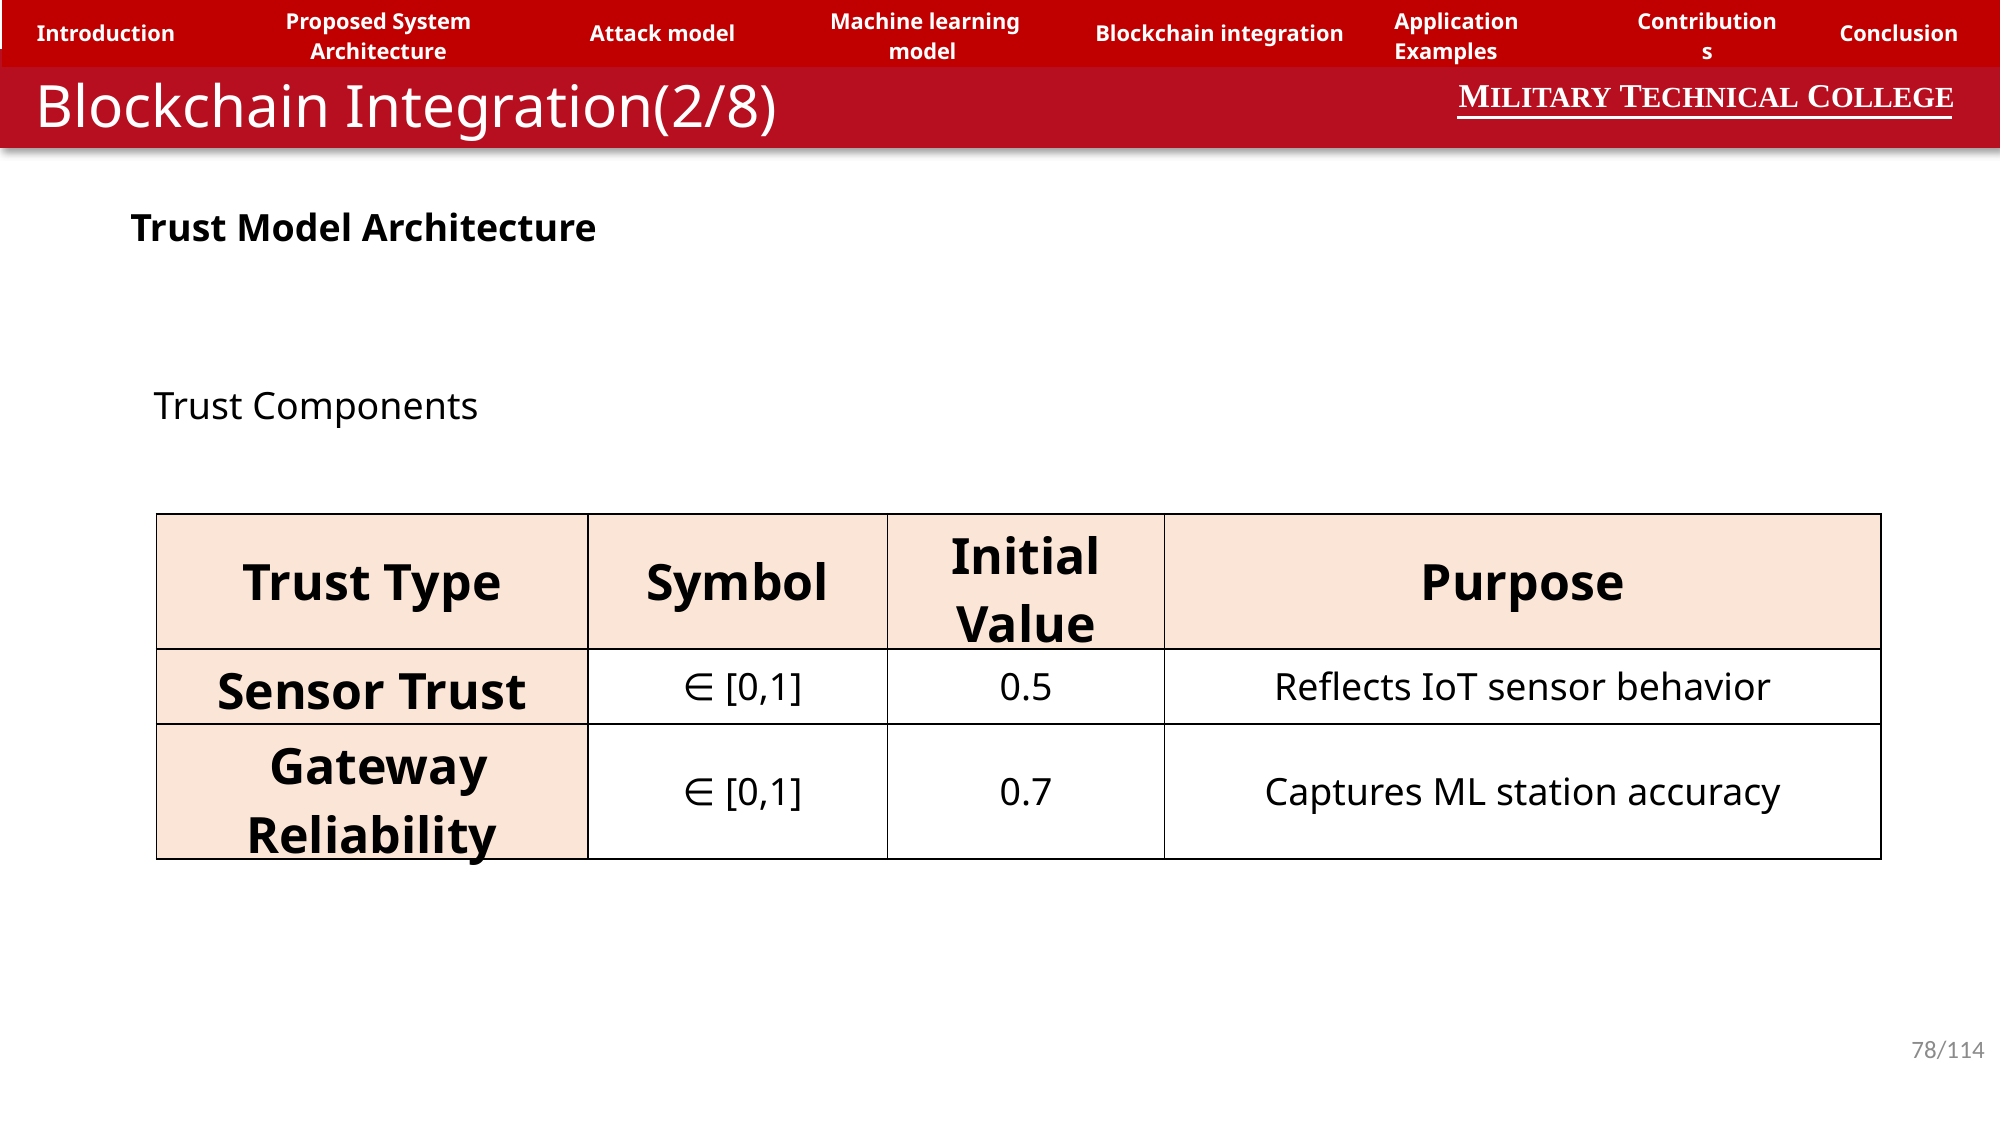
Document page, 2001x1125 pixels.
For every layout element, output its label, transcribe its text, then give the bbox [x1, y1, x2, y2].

table_header Contributions [1618, 0, 1797, 49]
text_box Trust Components [138, 374, 1149, 434]
table_header Conclusion [1797, 0, 2000, 49]
table_header Blockchain integration [1066, 0, 1379, 49]
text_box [0, 49, 2000, 148]
table_header Introduction [2, 0, 211, 49]
text_box Trust Model Architecture [115, 196, 1126, 256]
table_header Attack model [546, 0, 785, 49]
table_header Application Examples [1379, 0, 1618, 49]
table_header Proposed System Architecture [211, 0, 546, 49]
table_header Machine learning model [785, 0, 1066, 49]
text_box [1443, 66, 2000, 123]
